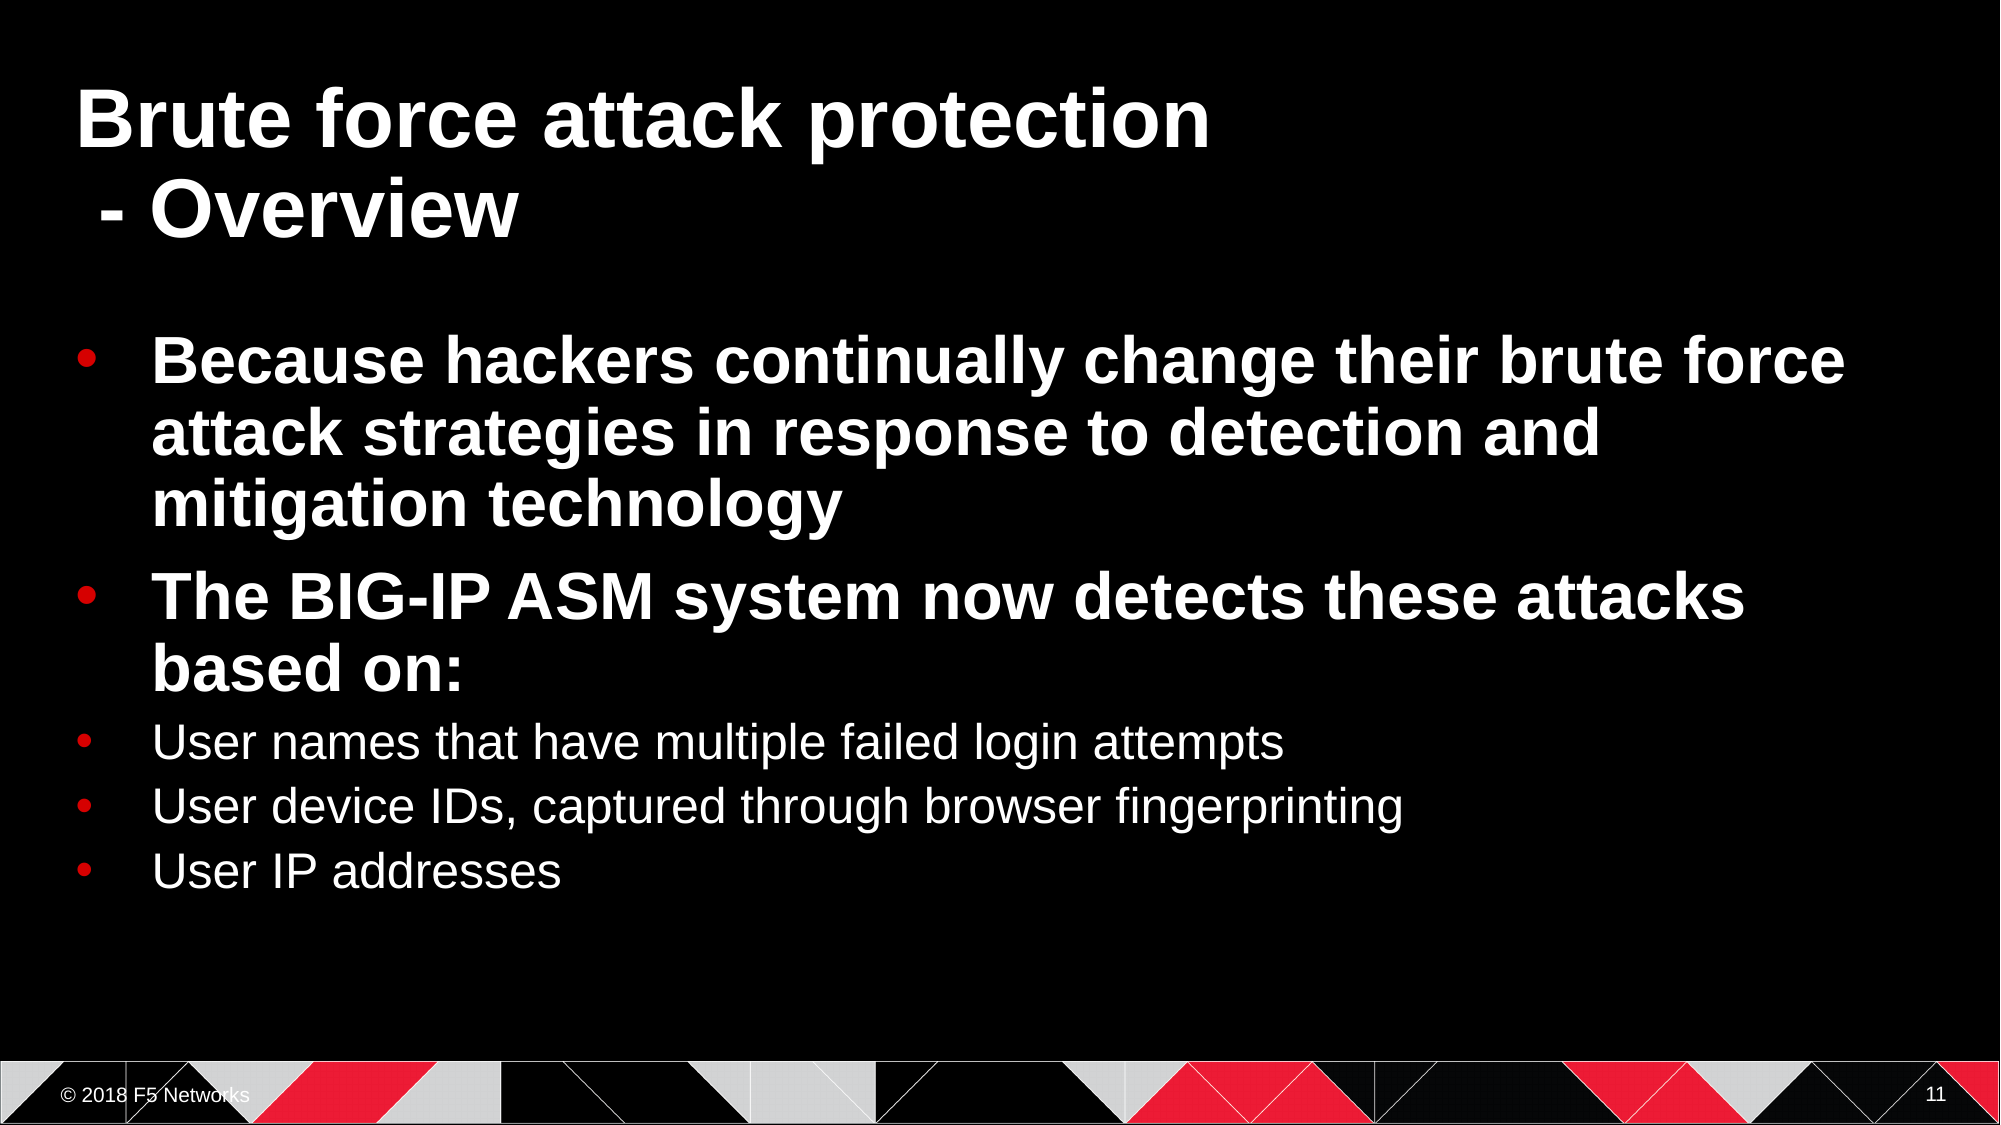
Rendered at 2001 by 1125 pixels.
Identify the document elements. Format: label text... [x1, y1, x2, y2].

footer © 2018 F5 Networks [35, 1063, 711, 1124]
picture [0, 1050, 2000, 1125]
title Brute force attack protection - Overview [50, 50, 1950, 284]
slide_number 11 [1477, 1062, 1973, 1123]
list Because hackers continually change their brute force attack strategies in response to detection and mitigation technology The BIG-IP ASM system now detects these attacks based on: User names that have multiple failed login attempts User device IDs, captured through browser fingerprinting User IP addresses [50, 299, 1950, 1014]
